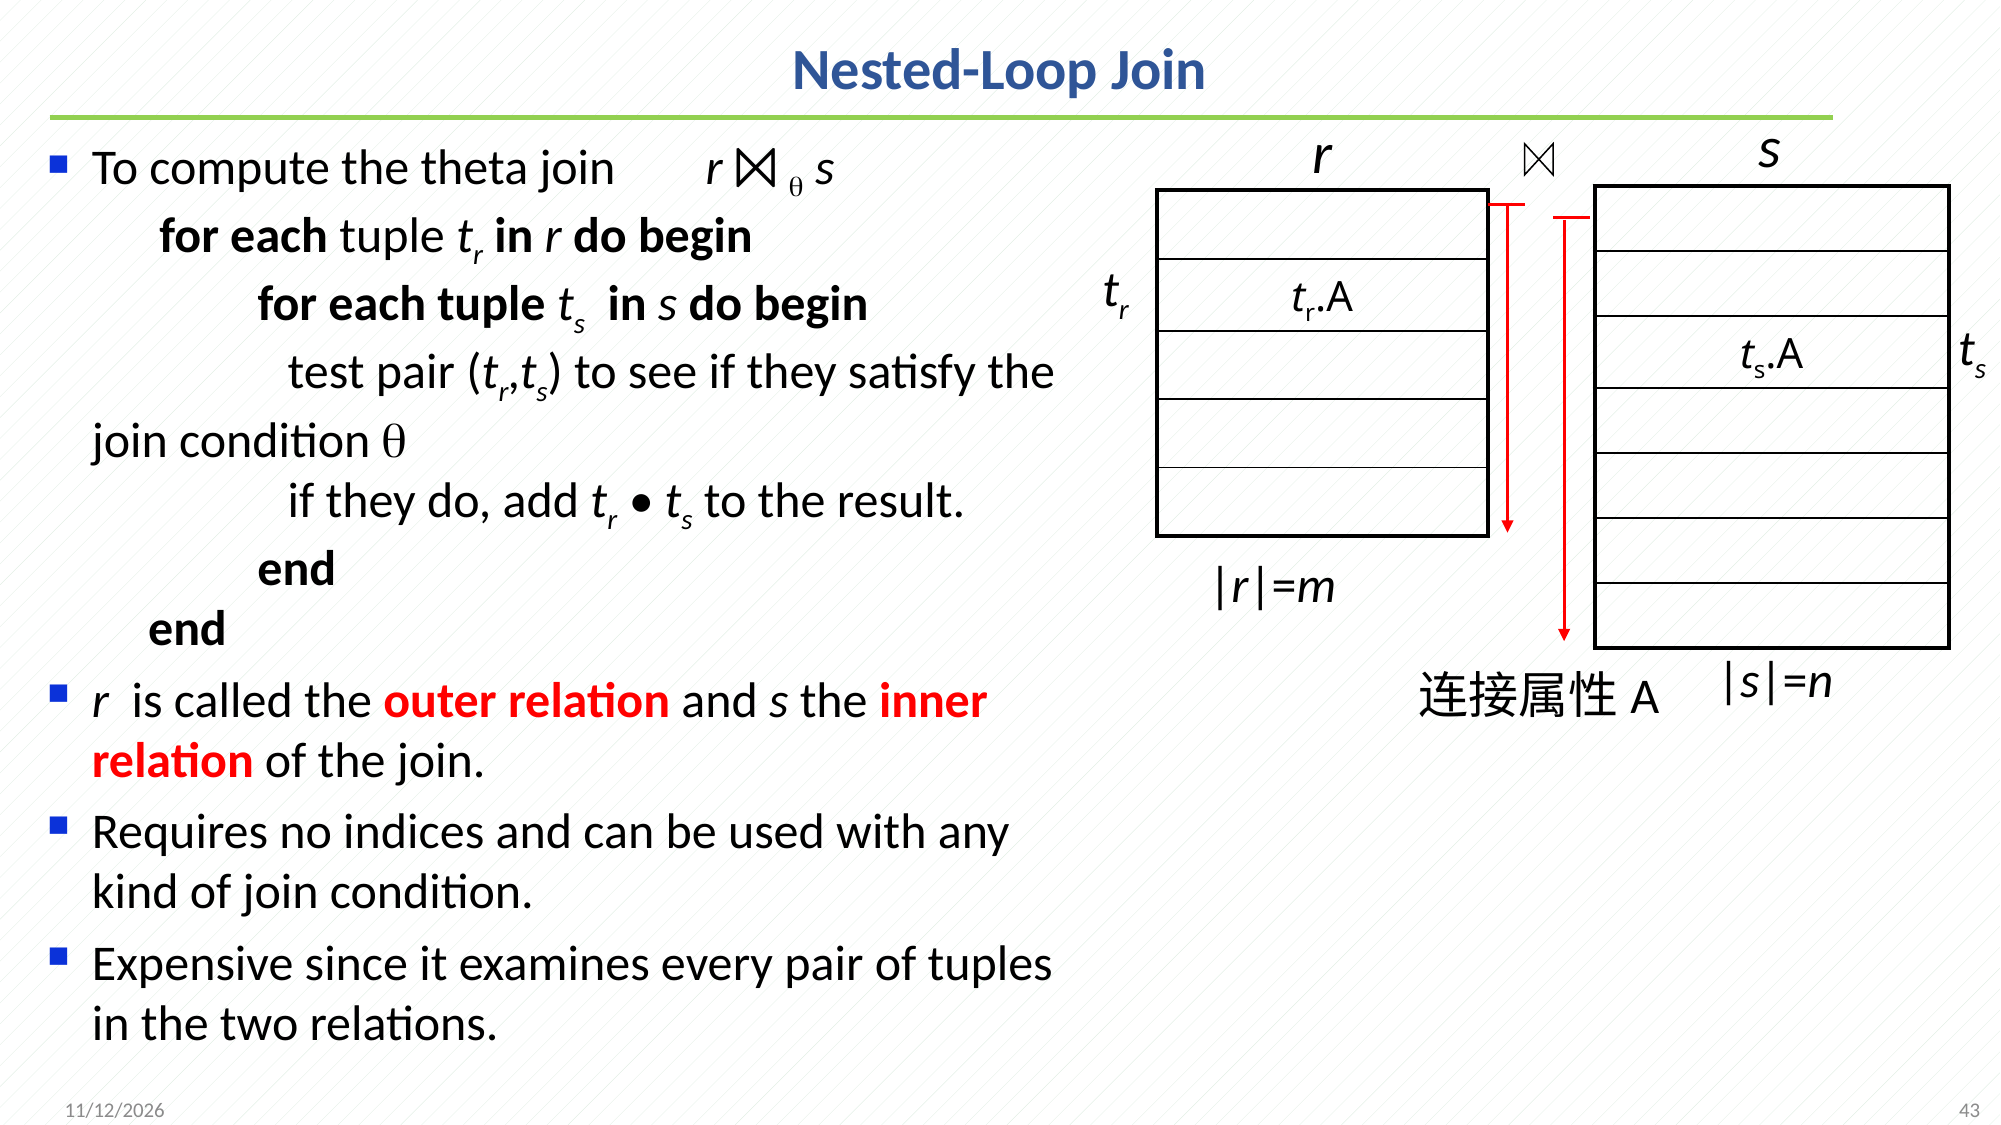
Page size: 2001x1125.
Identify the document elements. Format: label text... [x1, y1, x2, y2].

table_cell [1597, 252, 1947, 315]
table_cell [1159, 468, 1486, 534]
table_header [1597, 188, 1947, 250]
title Nested-Loop Join [50, 13, 1949, 129]
table_header [1159, 192, 1486, 258]
table_cell ts.A [1597, 317, 1943, 387]
text_box [1524, 143, 1554, 175]
table_cell [1597, 519, 1947, 582]
table_cell [1597, 584, 1947, 646]
list To compute the theta join r ⨝  s for each tuple tr in r do begin for each tuple ts in s do begin test pair (tr,ts) to see if they satisfy the join condition  if they do, add tr • ts to the result. end end r is called the outer relation and s the inner relation of the join. Requires no indices and can be used with any kind of join condition. Expensive since it examines every pair of tuples in the two relations. [32, 126, 1087, 1081]
text_box |s|=n [1702, 640, 1849, 715]
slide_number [49, 1079, 500, 1125]
table_cell [1159, 400, 1486, 467]
text_box 连接属性A [1403, 656, 1675, 731]
text_box |r|=m [1193, 544, 1352, 620]
text_box tr [1087, 249, 1144, 333]
text_box ts [1943, 308, 2000, 392]
table_cell [1159, 332, 1486, 398]
text_box r [1298, 107, 1348, 188]
table_cell tr.A [1159, 260, 1486, 330]
text_box s [1743, 101, 1797, 184]
table_cell [1597, 454, 1947, 517]
table_cell [1597, 389, 1947, 452]
slide_number 43 [1545, 1079, 1996, 1125]
